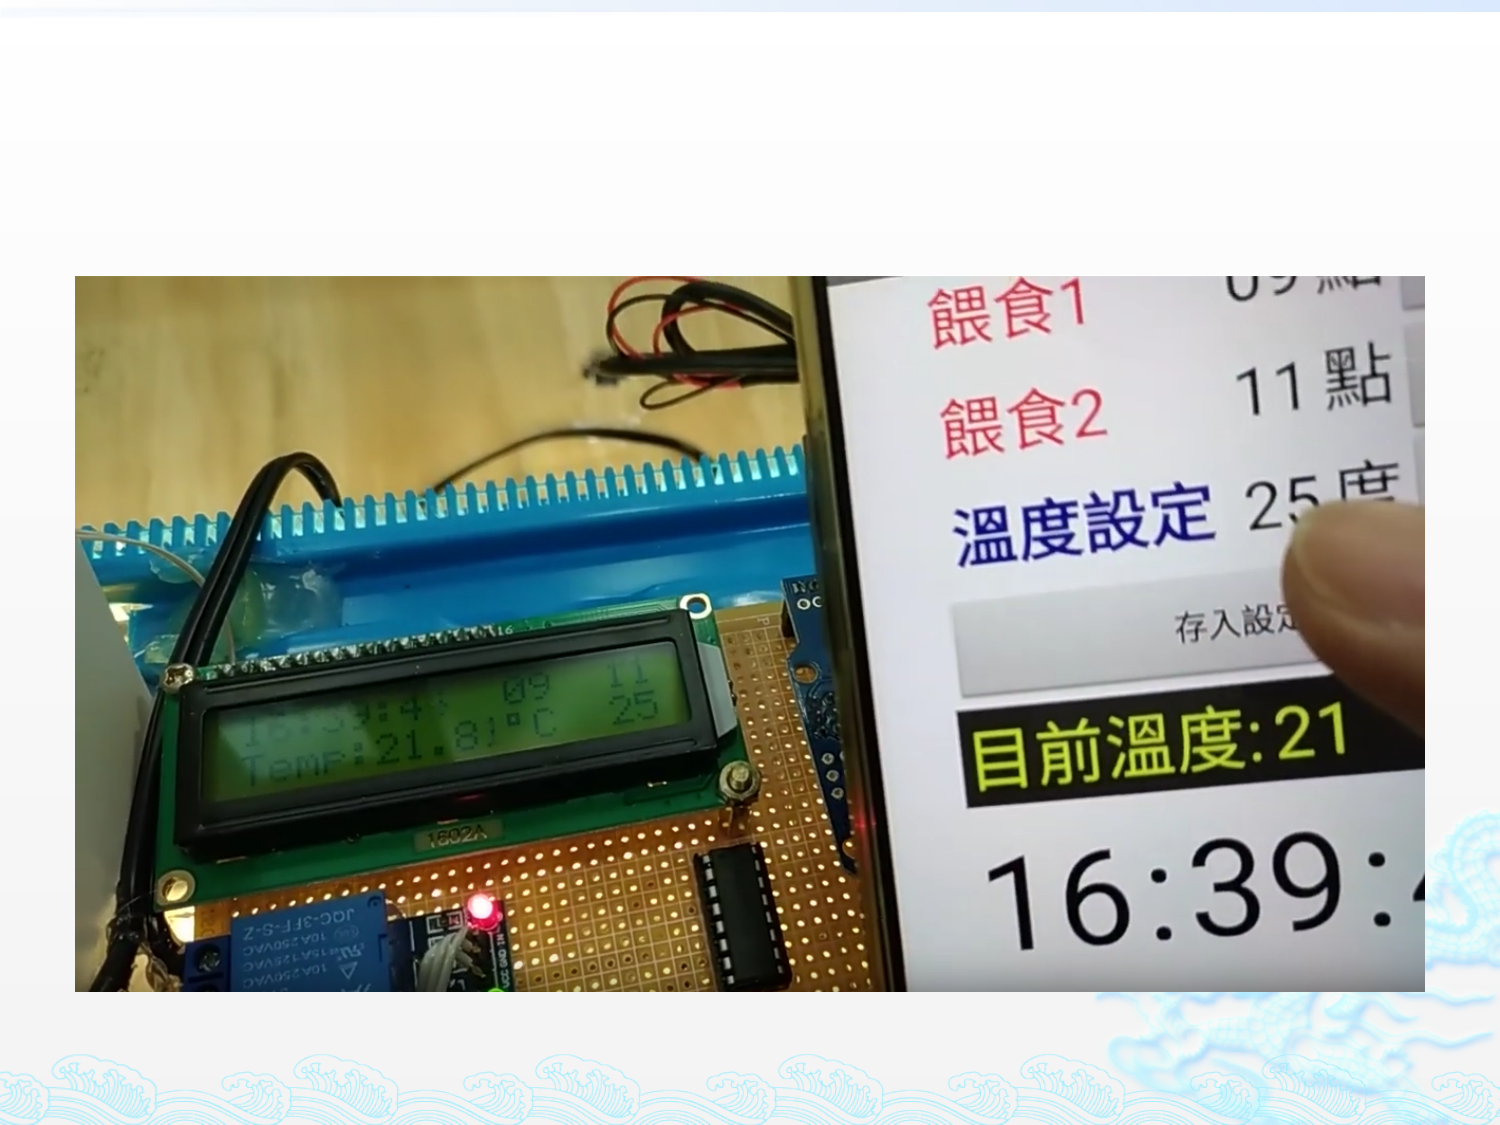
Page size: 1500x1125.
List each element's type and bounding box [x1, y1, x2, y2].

list [74, 275, 1426, 993]
